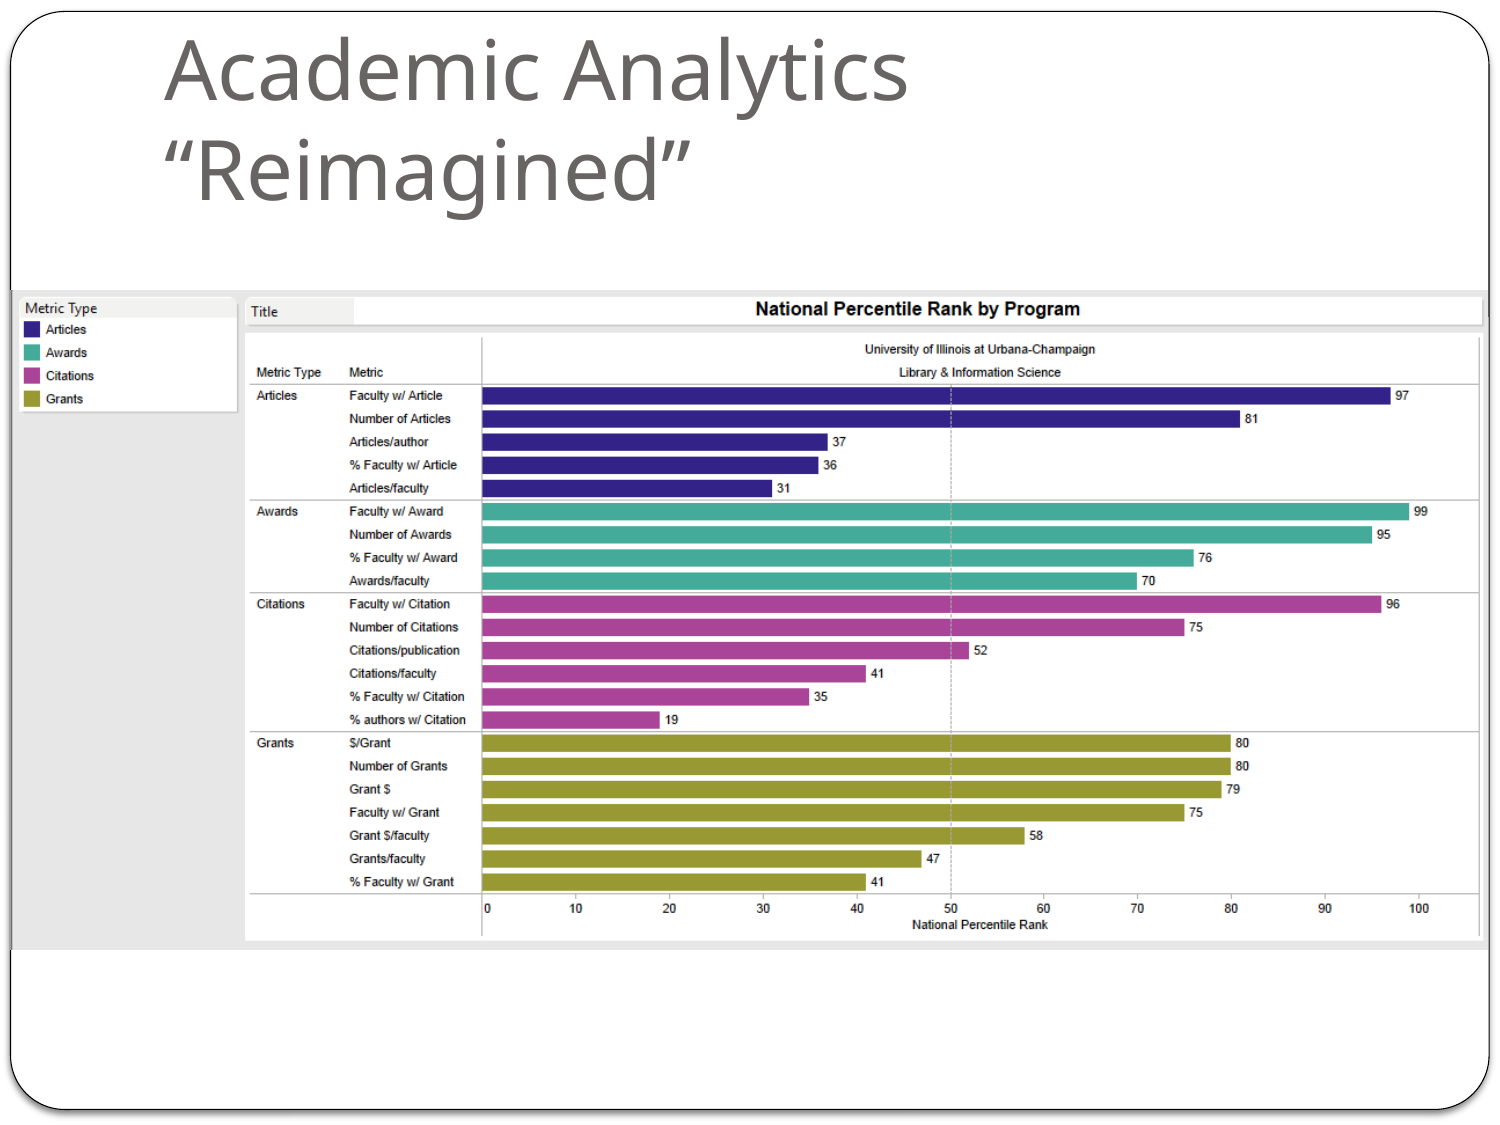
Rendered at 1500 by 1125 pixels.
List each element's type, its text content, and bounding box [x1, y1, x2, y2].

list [10, 289, 1488, 951]
title Academic Analytics “Reimagined” [150, 45, 1425, 233]
